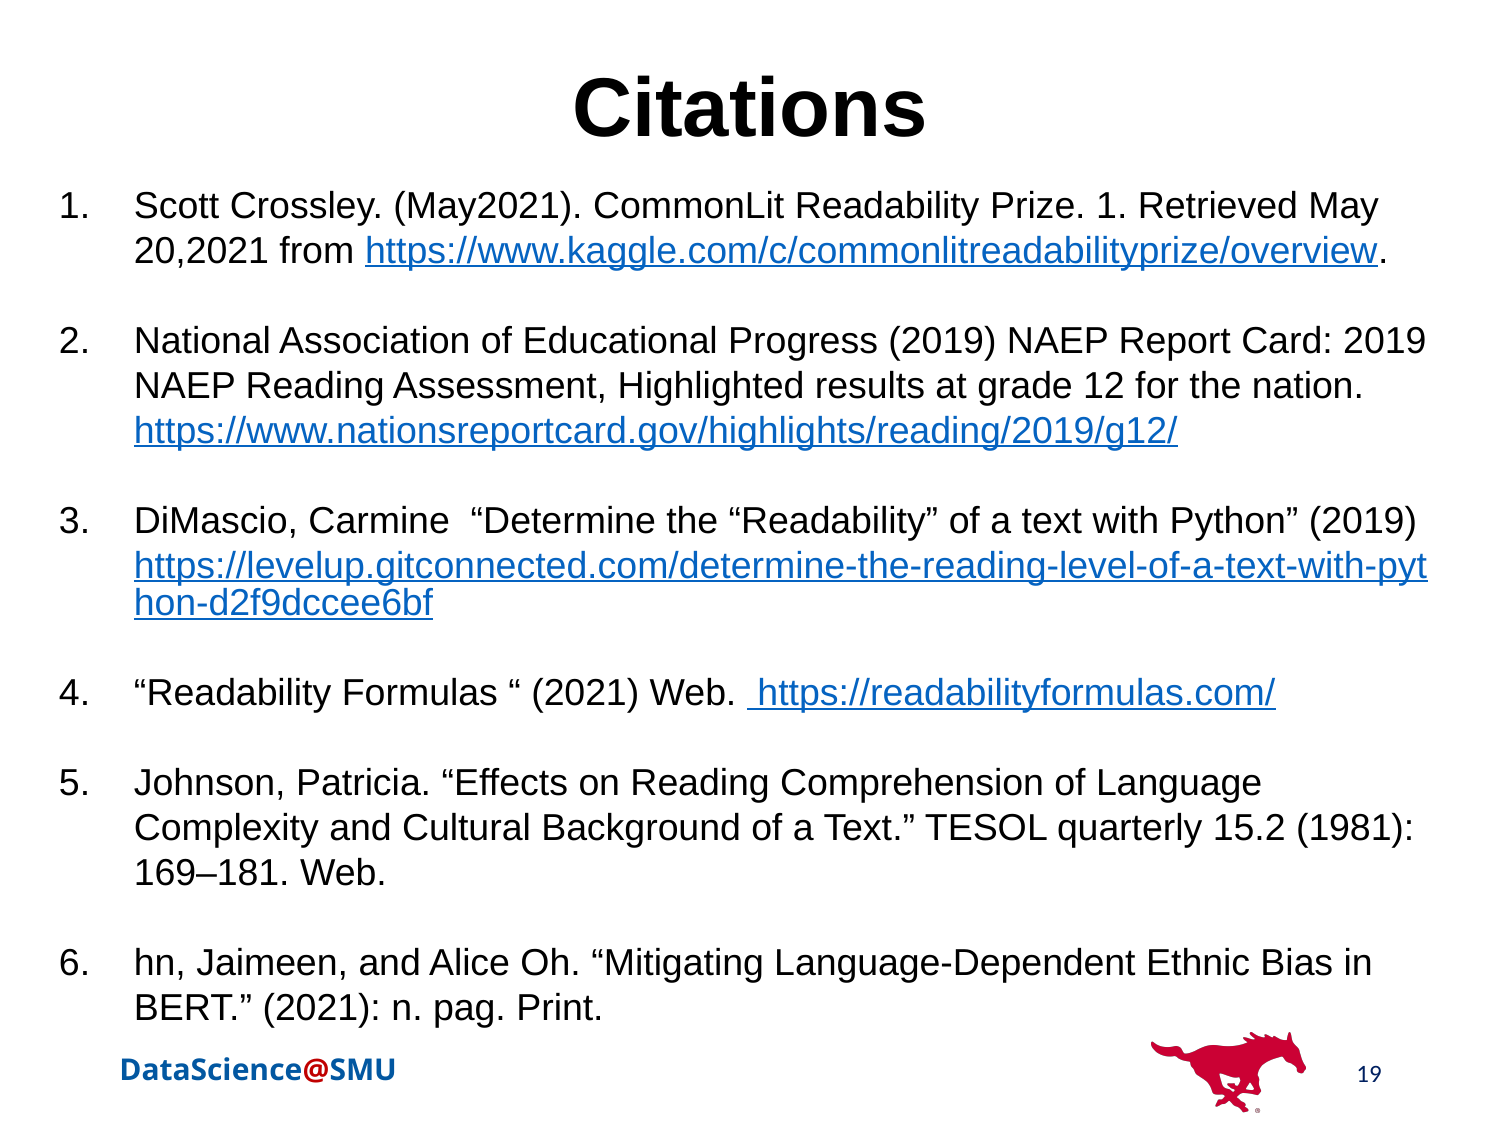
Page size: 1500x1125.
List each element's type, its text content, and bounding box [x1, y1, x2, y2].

slide_number 19 [1059, 1042, 1397, 1103]
title Citations [103, 0, 1397, 173]
text_box Scott Crossley. (May2021). CommonLit Readability Prize. 1. Retrieved May 20,2021 from https://www.kaggle.com/c/commonlitreadabilityprize/overview. National Association of Educational Progress (2019) NAEP Report Card: 2019 NAEP Reading Assessment, Highlighted results at grade 12 for the nation. https://www.nationsreportcard.gov/highlights/reading/2019/g12/ DiMascio, Carmine “Determine the “Readability” of a text with Python” (2019) https://levelup.gitconnected.com/determine-the-reading-level-of-a-text-with-python-d2f9dccee6bf “Readability Formulas “ (2021) Web. https://readabilityformulas.com/ Johnson, Patricia. “Effects on Reading Comprehension of Language Complexity and Cultural Background of a Text.” TESOL quarterly 15.2 (1981): 169–181. Web. hn, Jaimeen, and Alice Oh. “Mitigating Language-Dependent Ethnic Bias in BERT.” (2021): n. pag. Print. [44, 173, 1458, 999]
picture [1151, 1103, 1306, 1113]
picture [1151, 1032, 1306, 1042]
